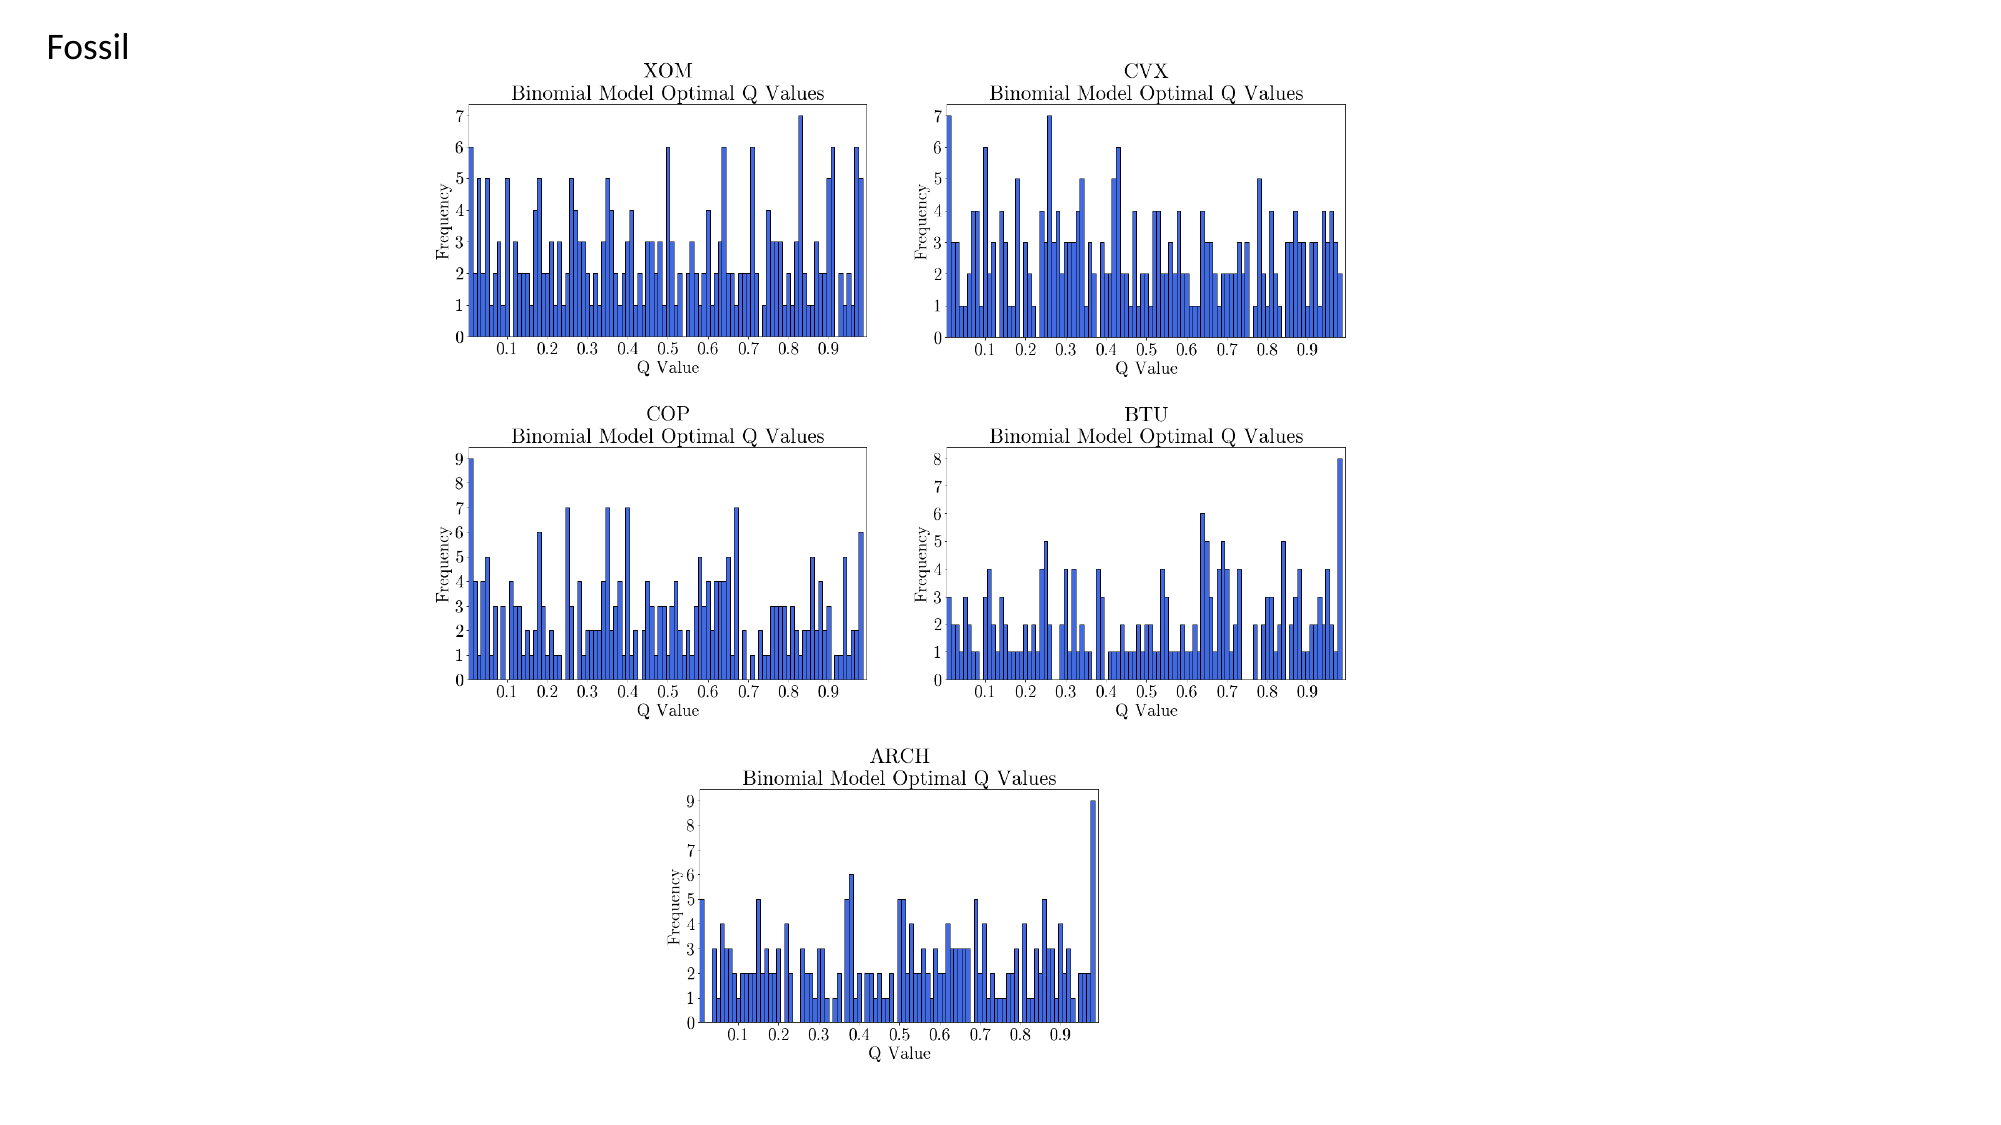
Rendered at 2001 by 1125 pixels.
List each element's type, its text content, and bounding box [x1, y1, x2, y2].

picture [909, 401, 1350, 724]
picture [662, 743, 1103, 1067]
picture [431, 401, 871, 724]
picture [431, 58, 871, 381]
picture [909, 58, 1350, 382]
text_box Fossil [31, 14, 145, 74]
